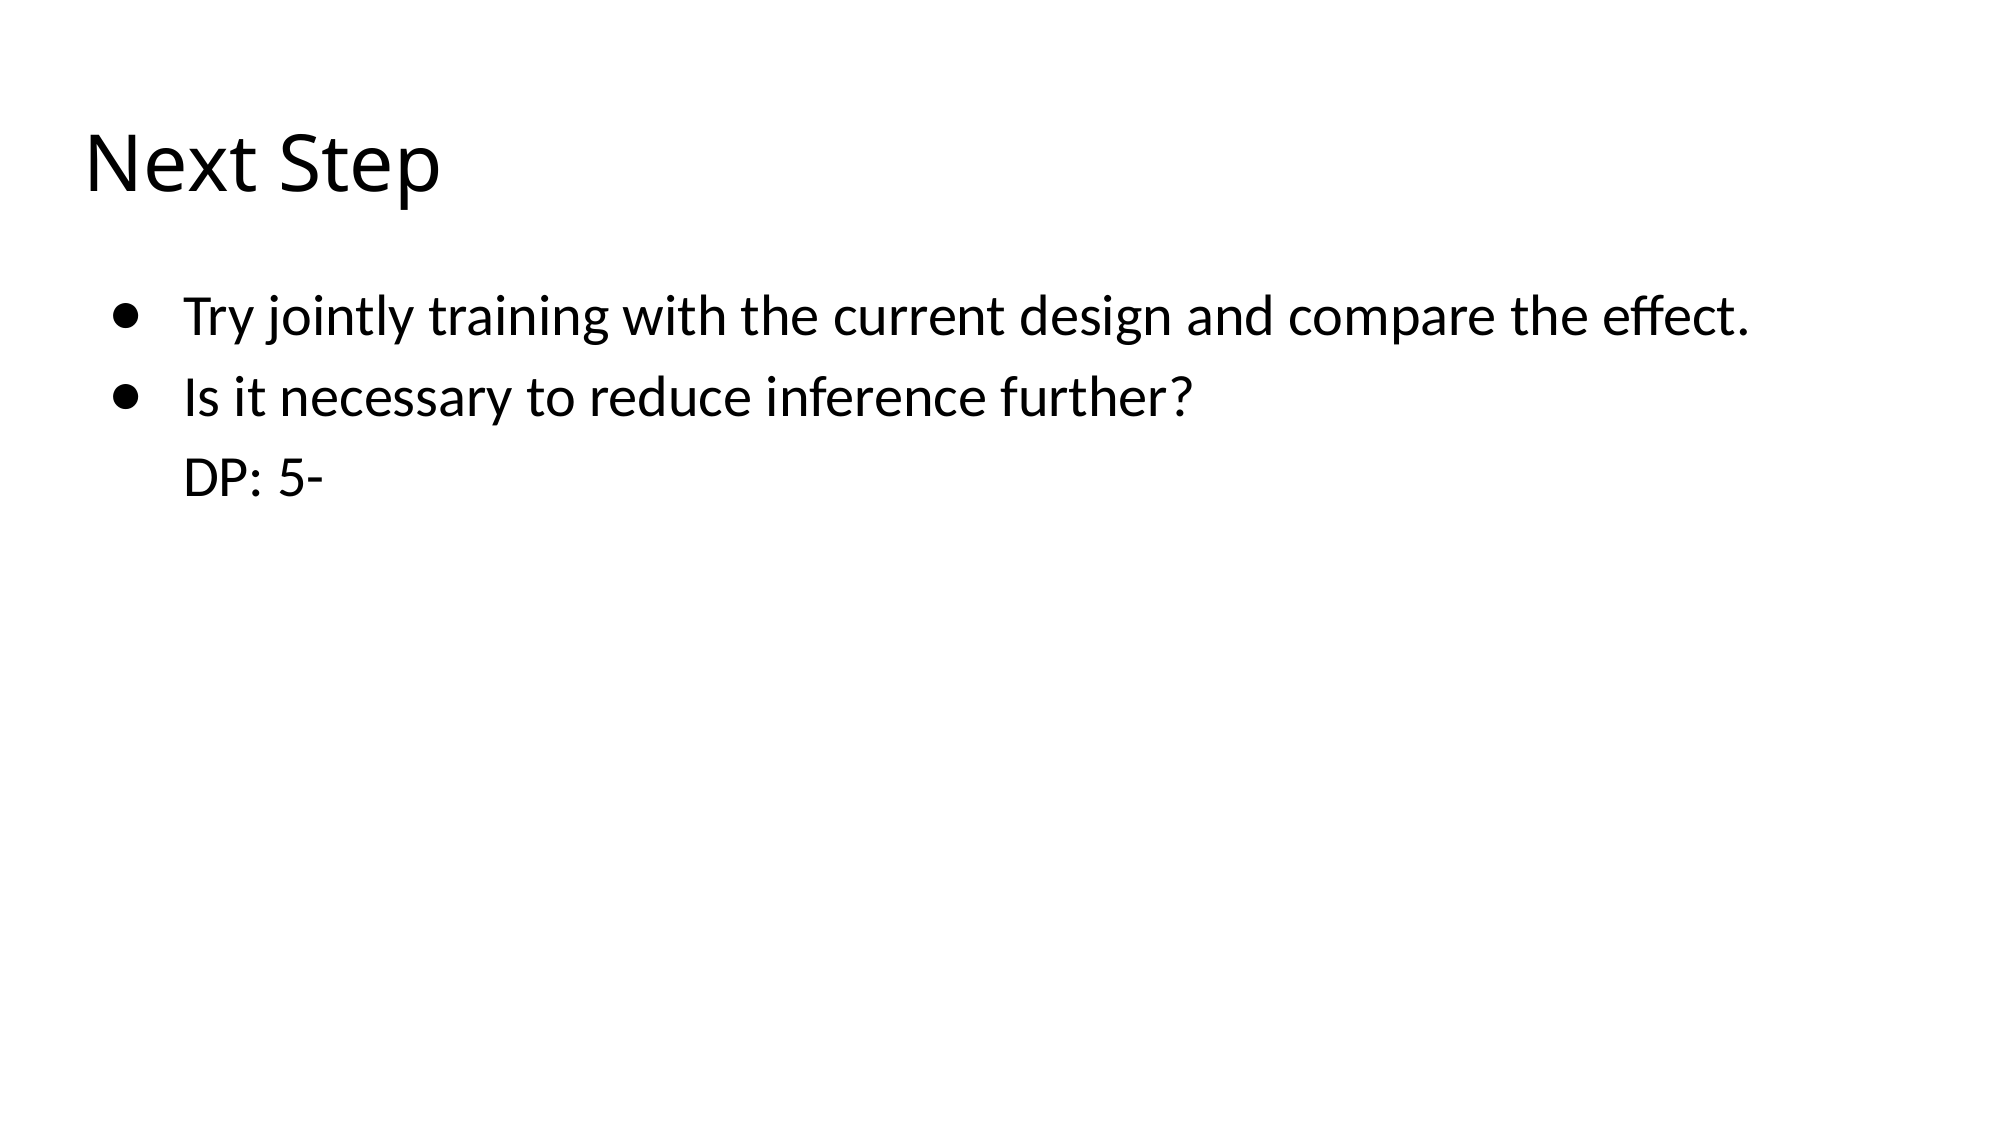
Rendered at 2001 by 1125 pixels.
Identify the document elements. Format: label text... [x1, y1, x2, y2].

list Try jointly training with the current design and compare the effect. Is it necessary to reduce inference further? DP: 5- [68, 252, 1932, 1000]
title Next Step [68, 97, 1932, 223]
